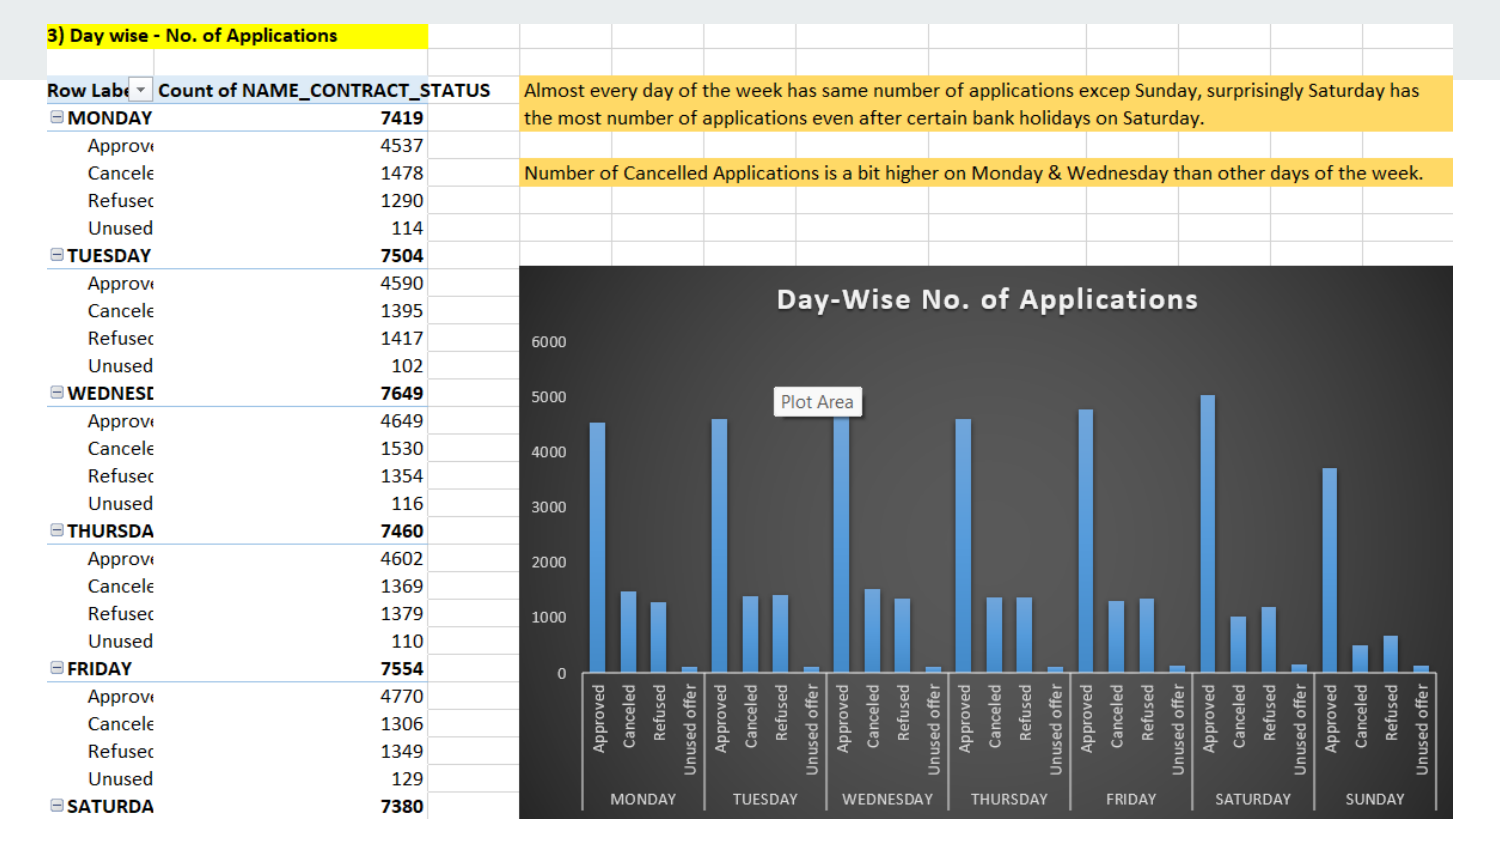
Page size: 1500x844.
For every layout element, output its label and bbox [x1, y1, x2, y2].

picture [46, 24, 1454, 819]
